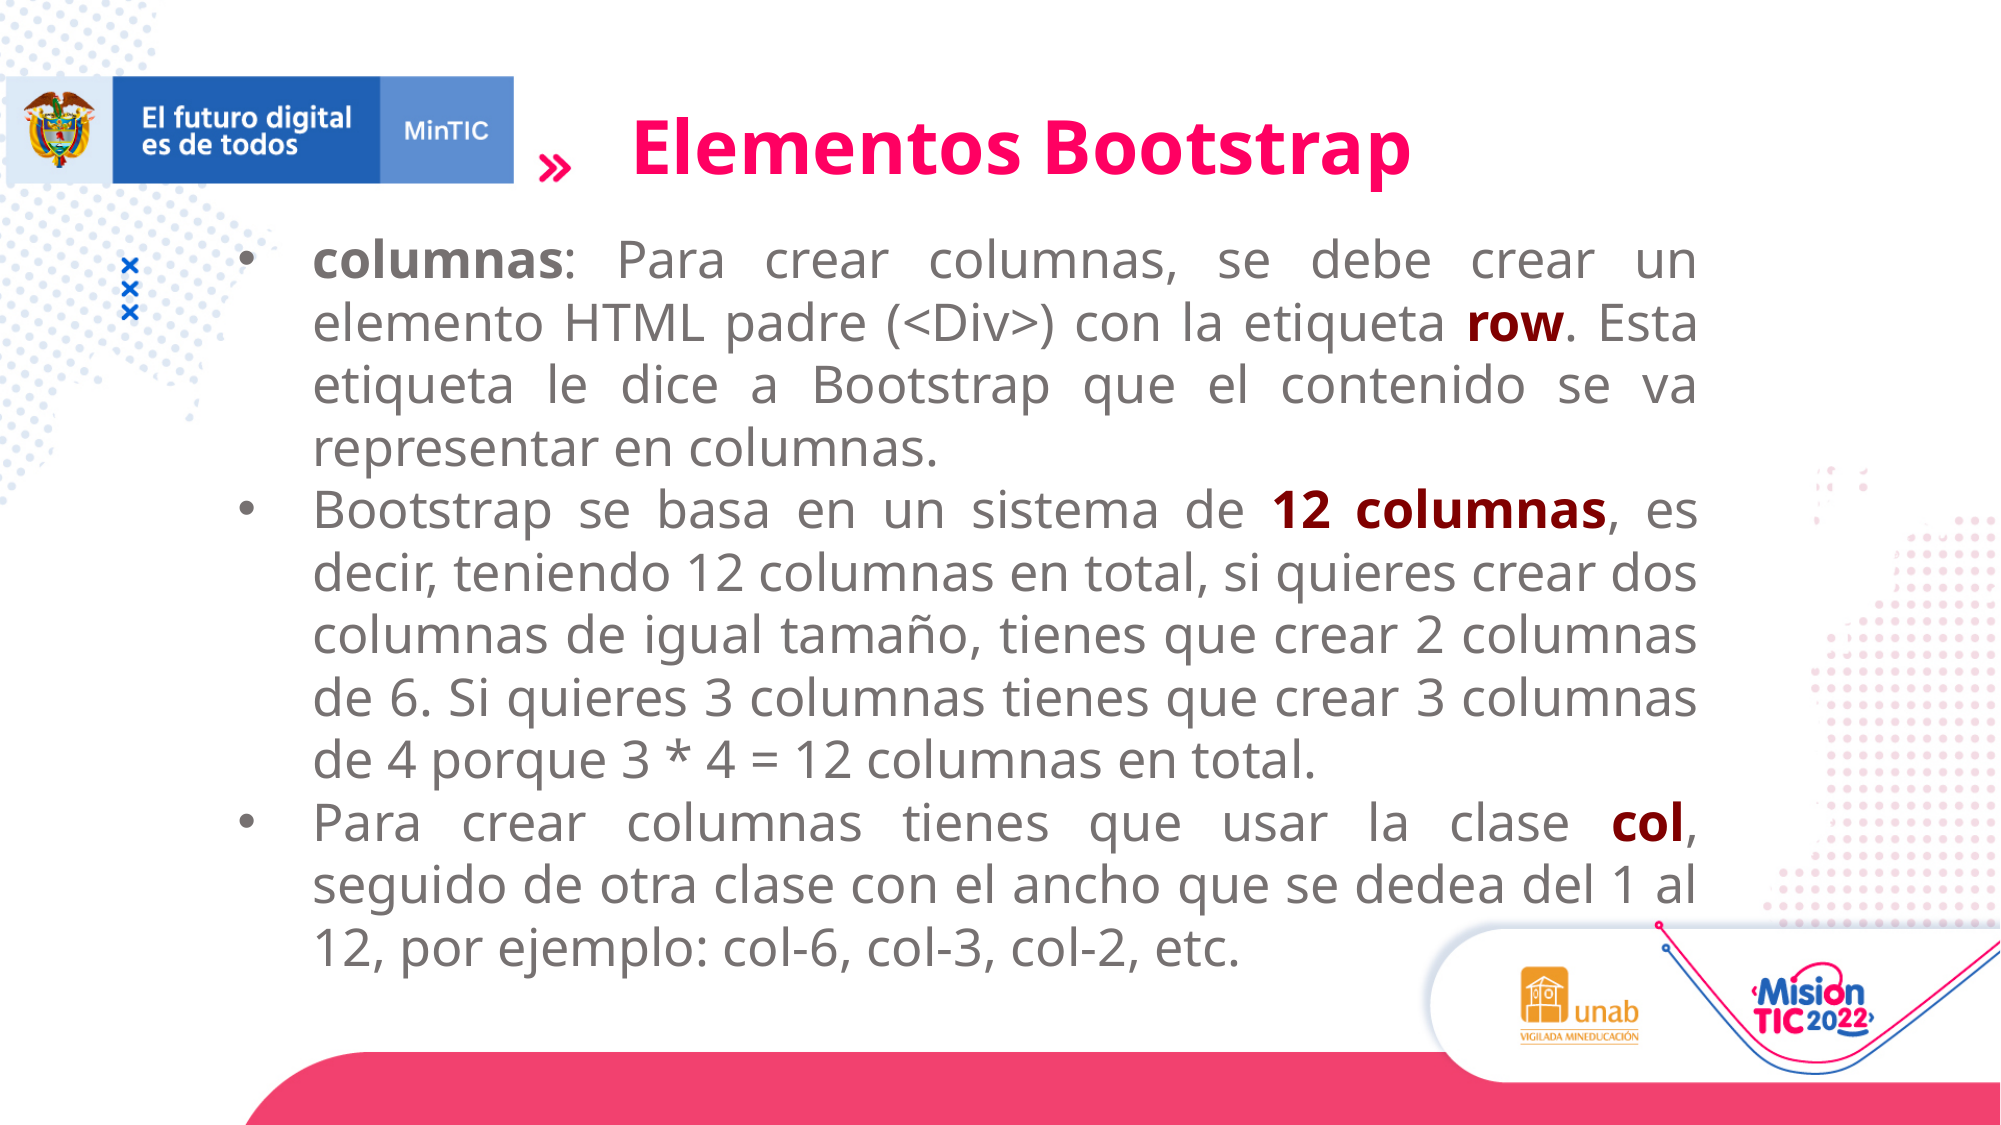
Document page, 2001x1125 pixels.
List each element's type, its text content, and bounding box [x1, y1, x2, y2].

text_box Elementos Bootstrap [313, 91, 1731, 197]
text_box columnas: Para crear columnas, se debe crear un elemento HTML padre (<Div>) con la etiqueta row. Esta etiqueta le dice a Bootstrap que el contenido se va representar en columnas. Bootstrap se basa en un sistema de 12 columnas, es decir, teniendo 12 columnas en total, si quieres crear dos columnas de igual tamaño, tienes que crear 2 columnas de 6. Si quieres 3 columnas tienes que crear 3 columnas de 4 porque 3 * 4 = 12 columnas en total. Para crear columnas tienes que usar la clase col, seguido de otra clase con el ancho que se dedea del 1 al 12, por ejemplo: col-6, col-3, col-2, etc. [222, 219, 1715, 984]
picture [0, 0, 2001, 1125]
